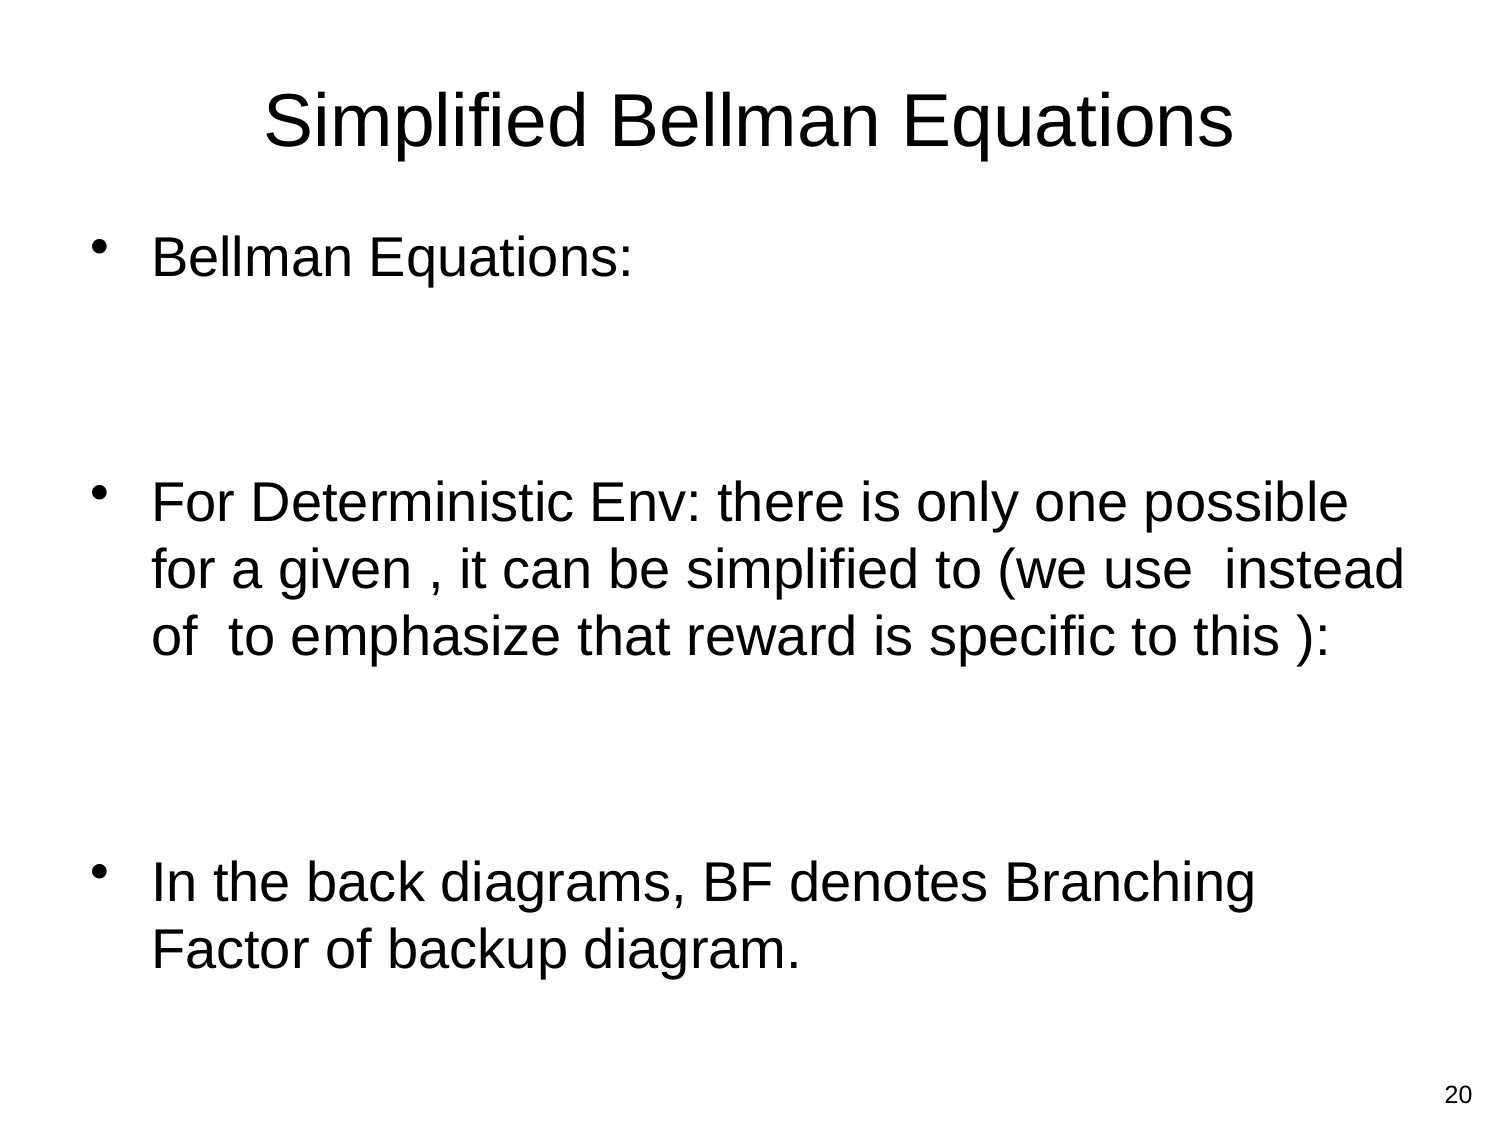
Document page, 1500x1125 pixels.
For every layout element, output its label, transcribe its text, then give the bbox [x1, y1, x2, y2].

slide_number 20 [1137, 1070, 1488, 1112]
title Simplified Bellman Equations [49, 44, 1451, 188]
